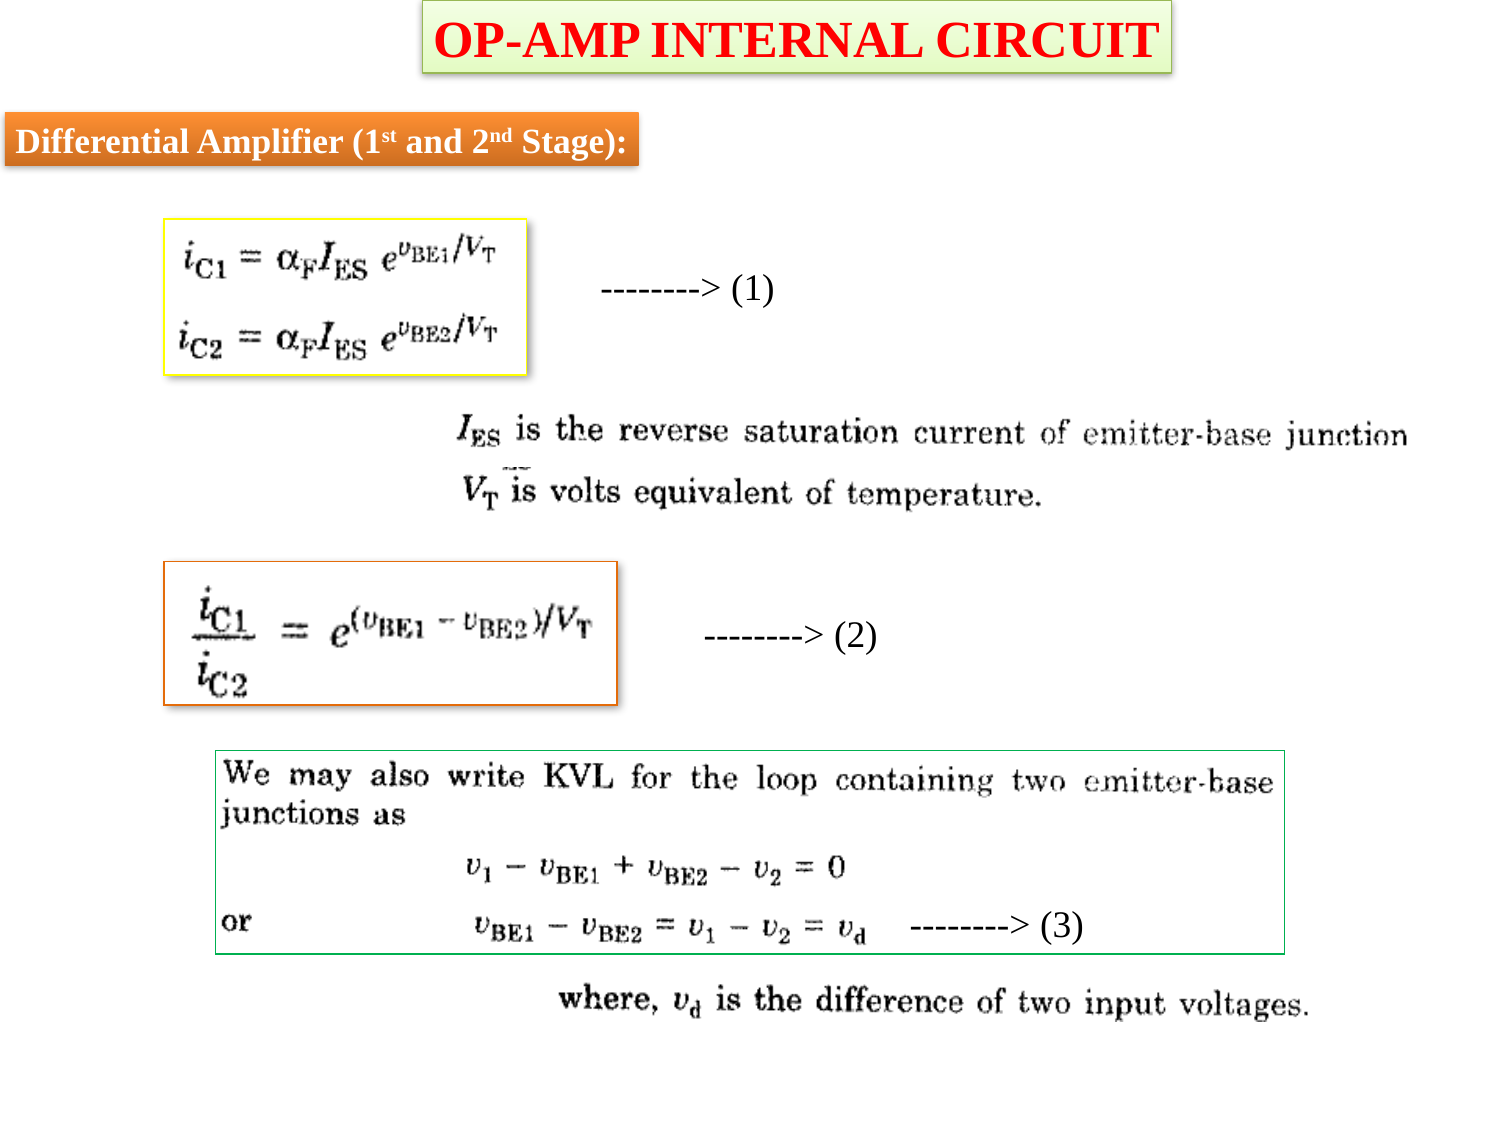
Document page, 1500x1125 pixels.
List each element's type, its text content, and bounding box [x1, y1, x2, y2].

text_box Differential Amplifier (1st and 2nd Stage): [4, 112, 639, 166]
picture [164, 219, 526, 375]
text_box --------> (2) [688, 603, 893, 663]
picture [555, 975, 1315, 1022]
text_box OP-AMP INTERNAL CIRCUIT [422, 0, 1172, 74]
picture [454, 408, 1416, 452]
picture [455, 467, 1044, 514]
picture [216, 751, 1284, 954]
text_box --------> (1) [585, 255, 790, 315]
picture [164, 562, 617, 705]
